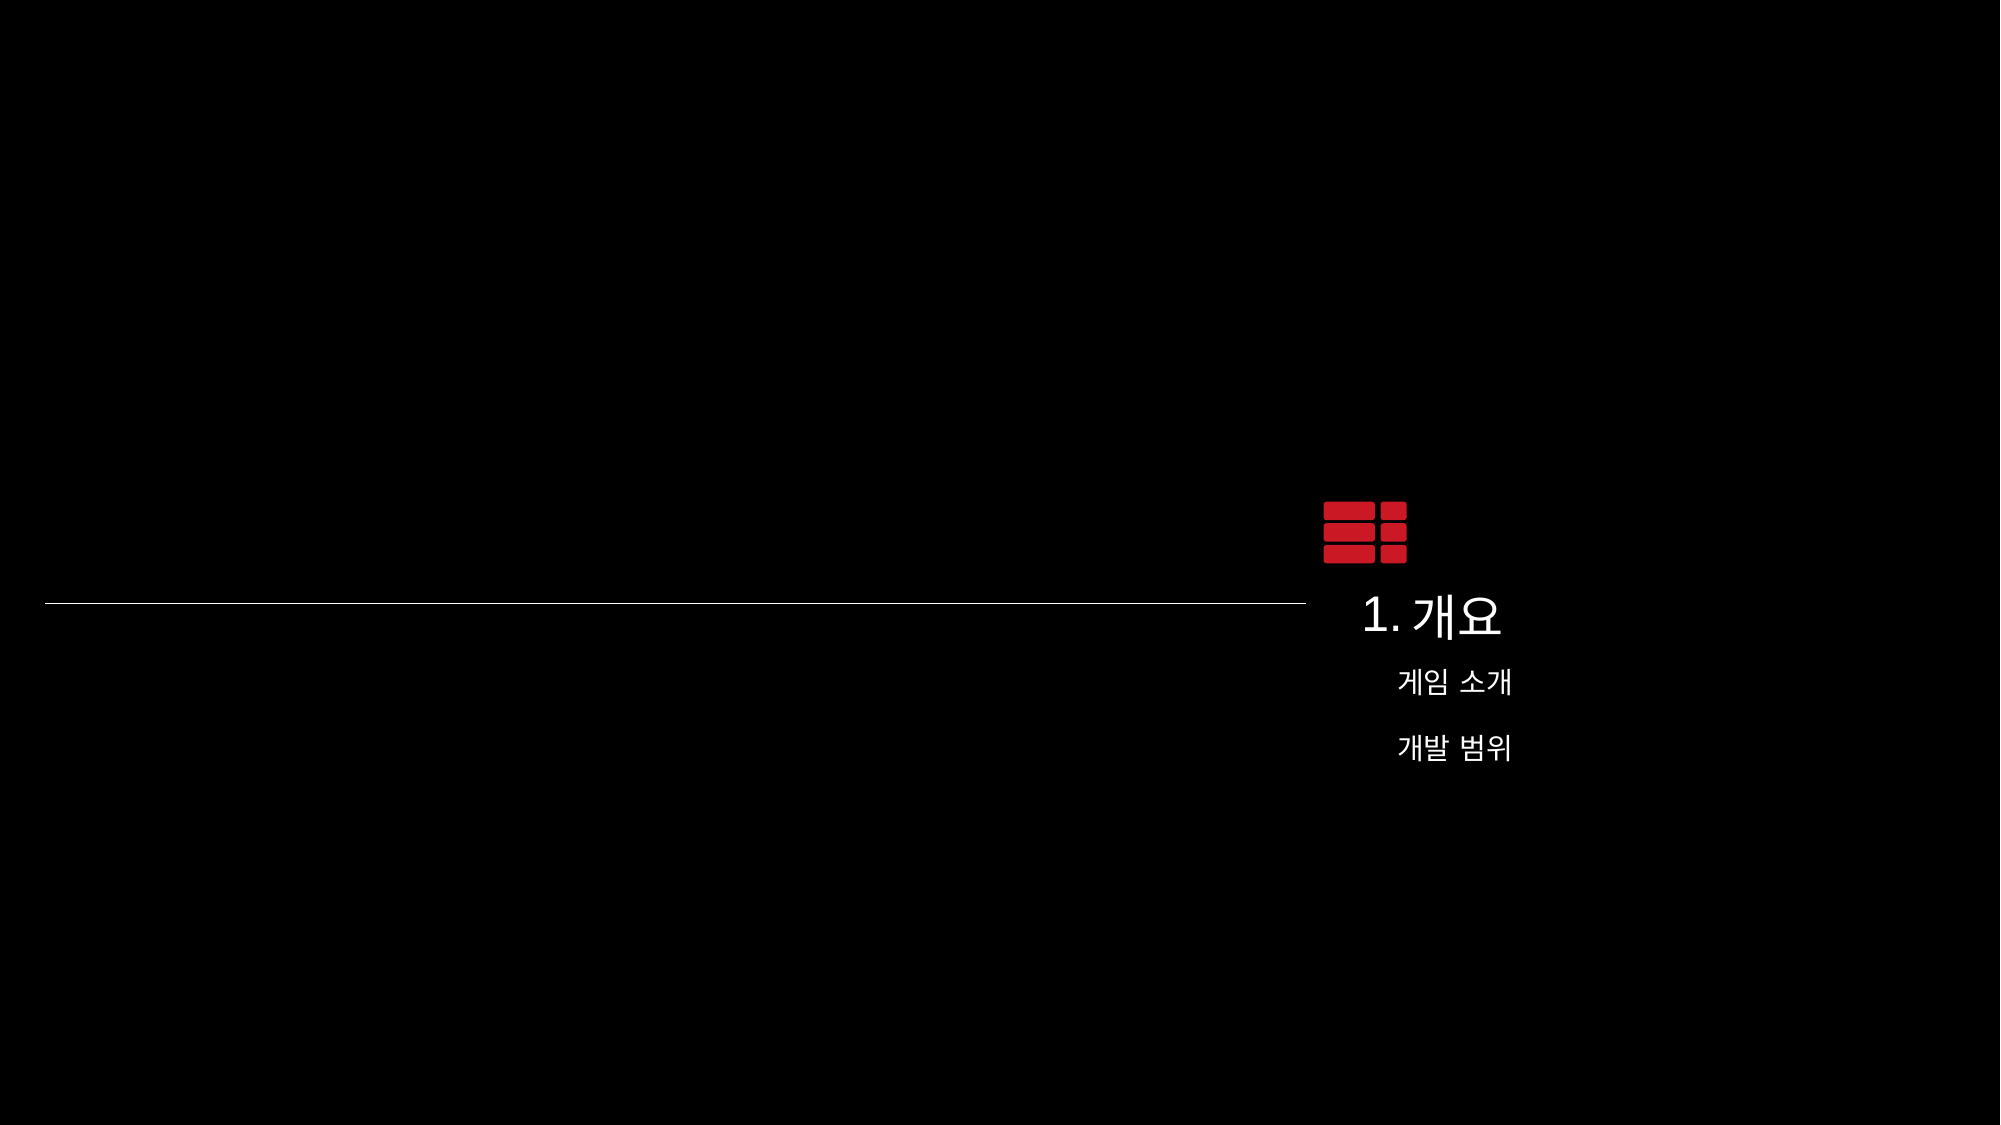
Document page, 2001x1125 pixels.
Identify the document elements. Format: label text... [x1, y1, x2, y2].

text_box 게임 소개 [1382, 656, 1824, 707]
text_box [1323, 501, 1407, 564]
text_box 개요 [1396, 578, 1838, 654]
text_box 1. [1346, 574, 1430, 649]
text_box 개발 범위 [1382, 723, 1824, 773]
